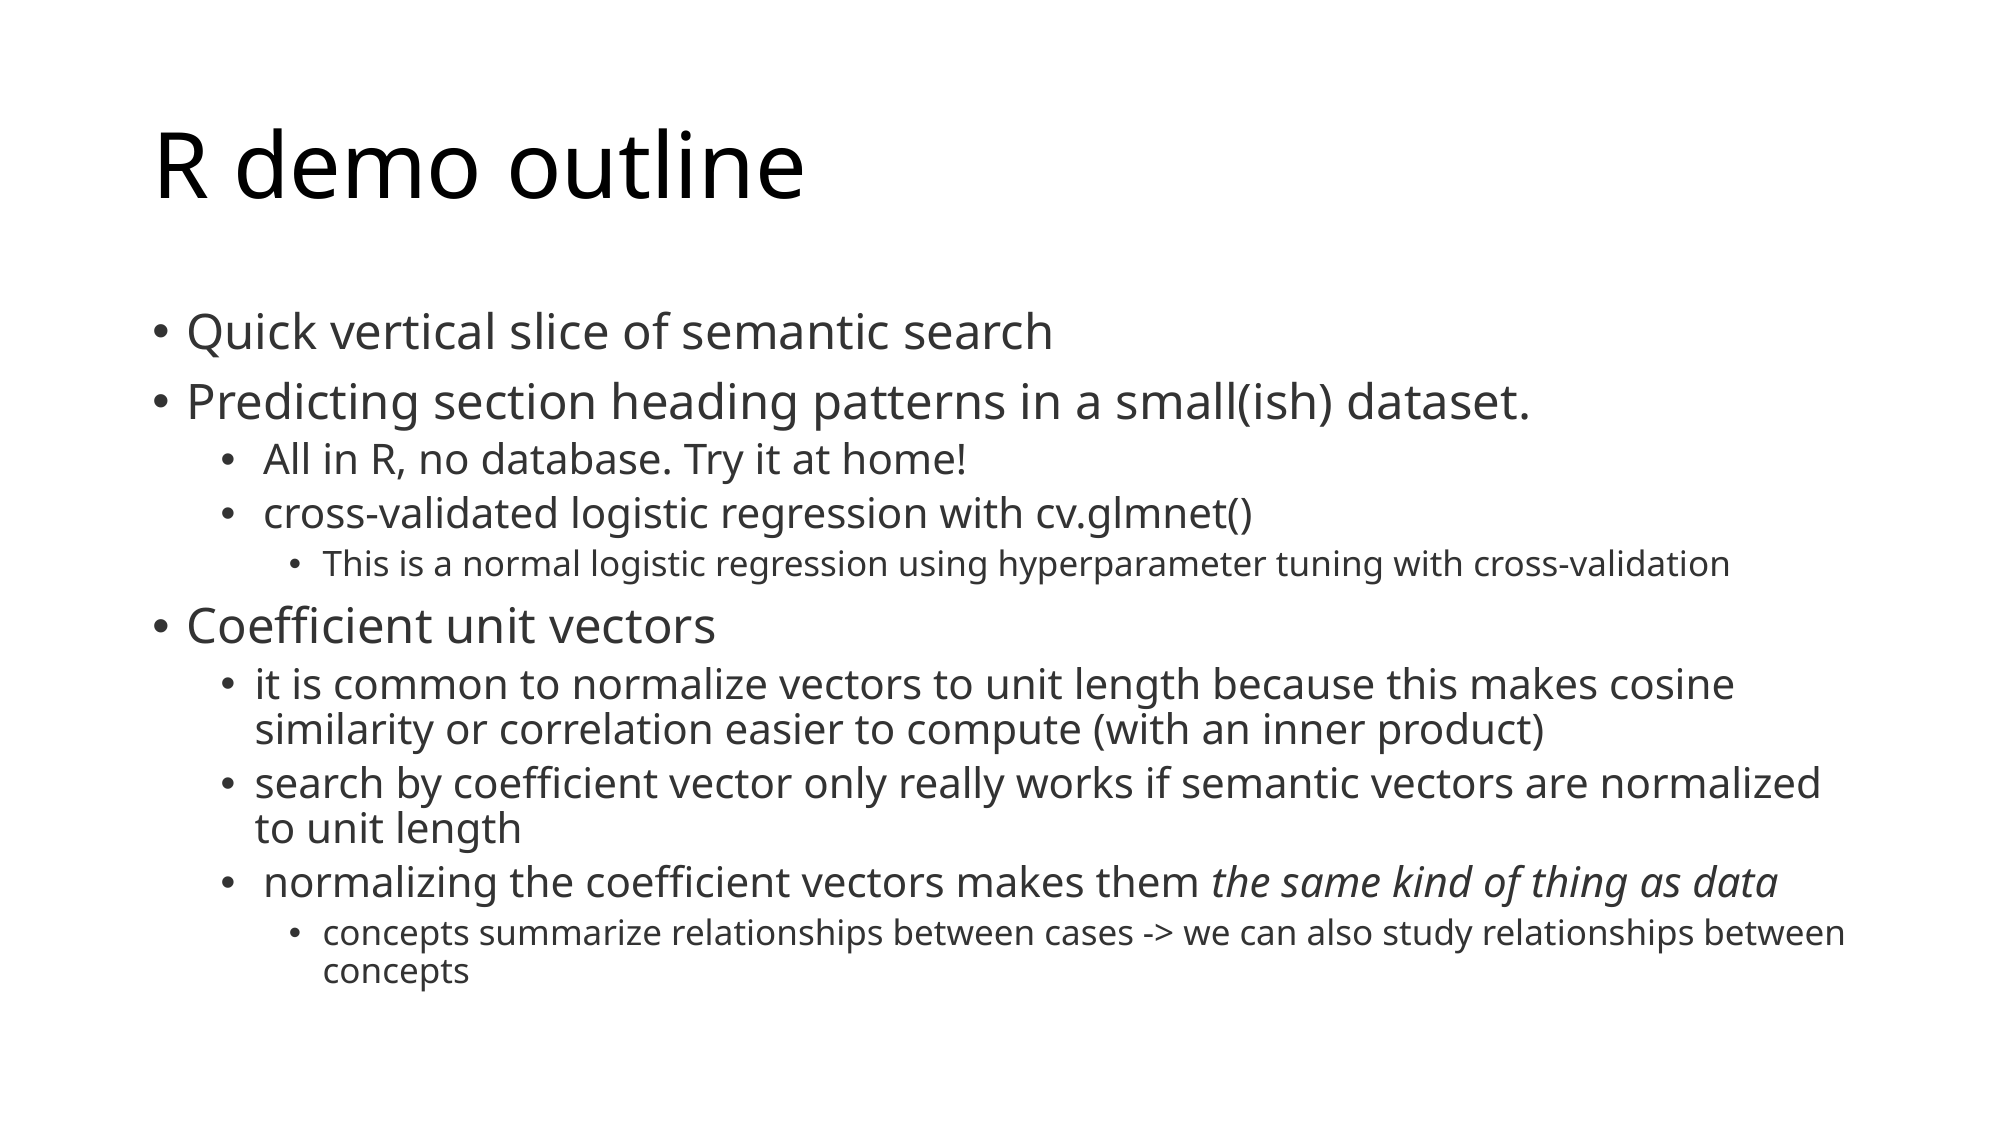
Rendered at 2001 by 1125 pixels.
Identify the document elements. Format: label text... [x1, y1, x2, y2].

title R demo outline [137, 59, 1863, 278]
list Quick vertical slice of semantic search Predicting section heading patterns in a small(ish) dataset. All in R, no database. Try it at home! cross-validated logistic regression with cv.glmnet() This is a normal logistic regression using hyperparameter tuning with cross-validation Coefficient unit vectors it is common to normalize vectors to unit length because this makes cosine similarity or correlation easier to compute (with an inner product) search by coefficient vector only really works if semantic vectors are normalized to unit length normalizing the coefficient vectors makes them the same kind of thing as data concepts summarize relationships between cases -> we can also study relationships between concepts [137, 299, 1863, 1014]
